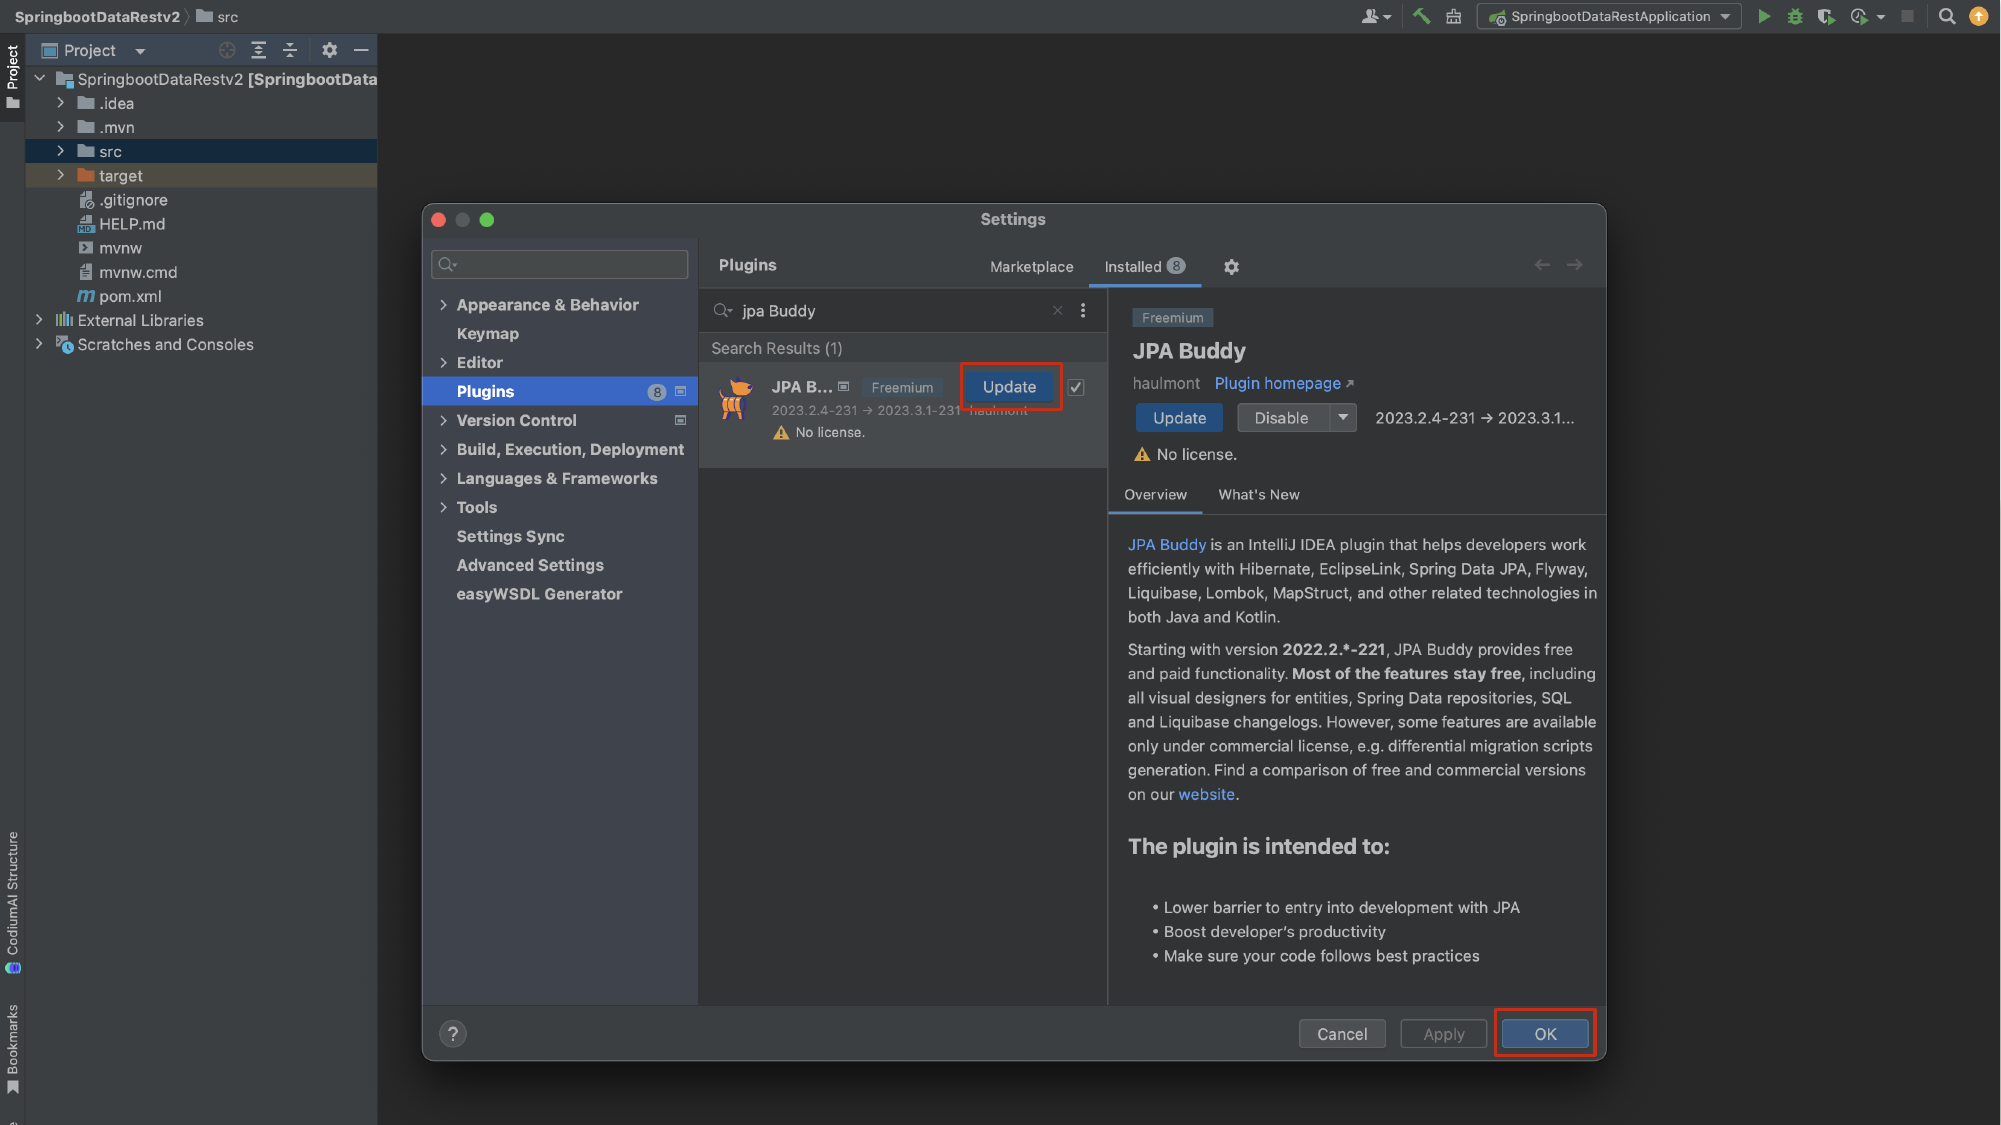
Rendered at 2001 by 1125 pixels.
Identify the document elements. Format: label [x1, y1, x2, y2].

list [0, 0, 2000, 1125]
